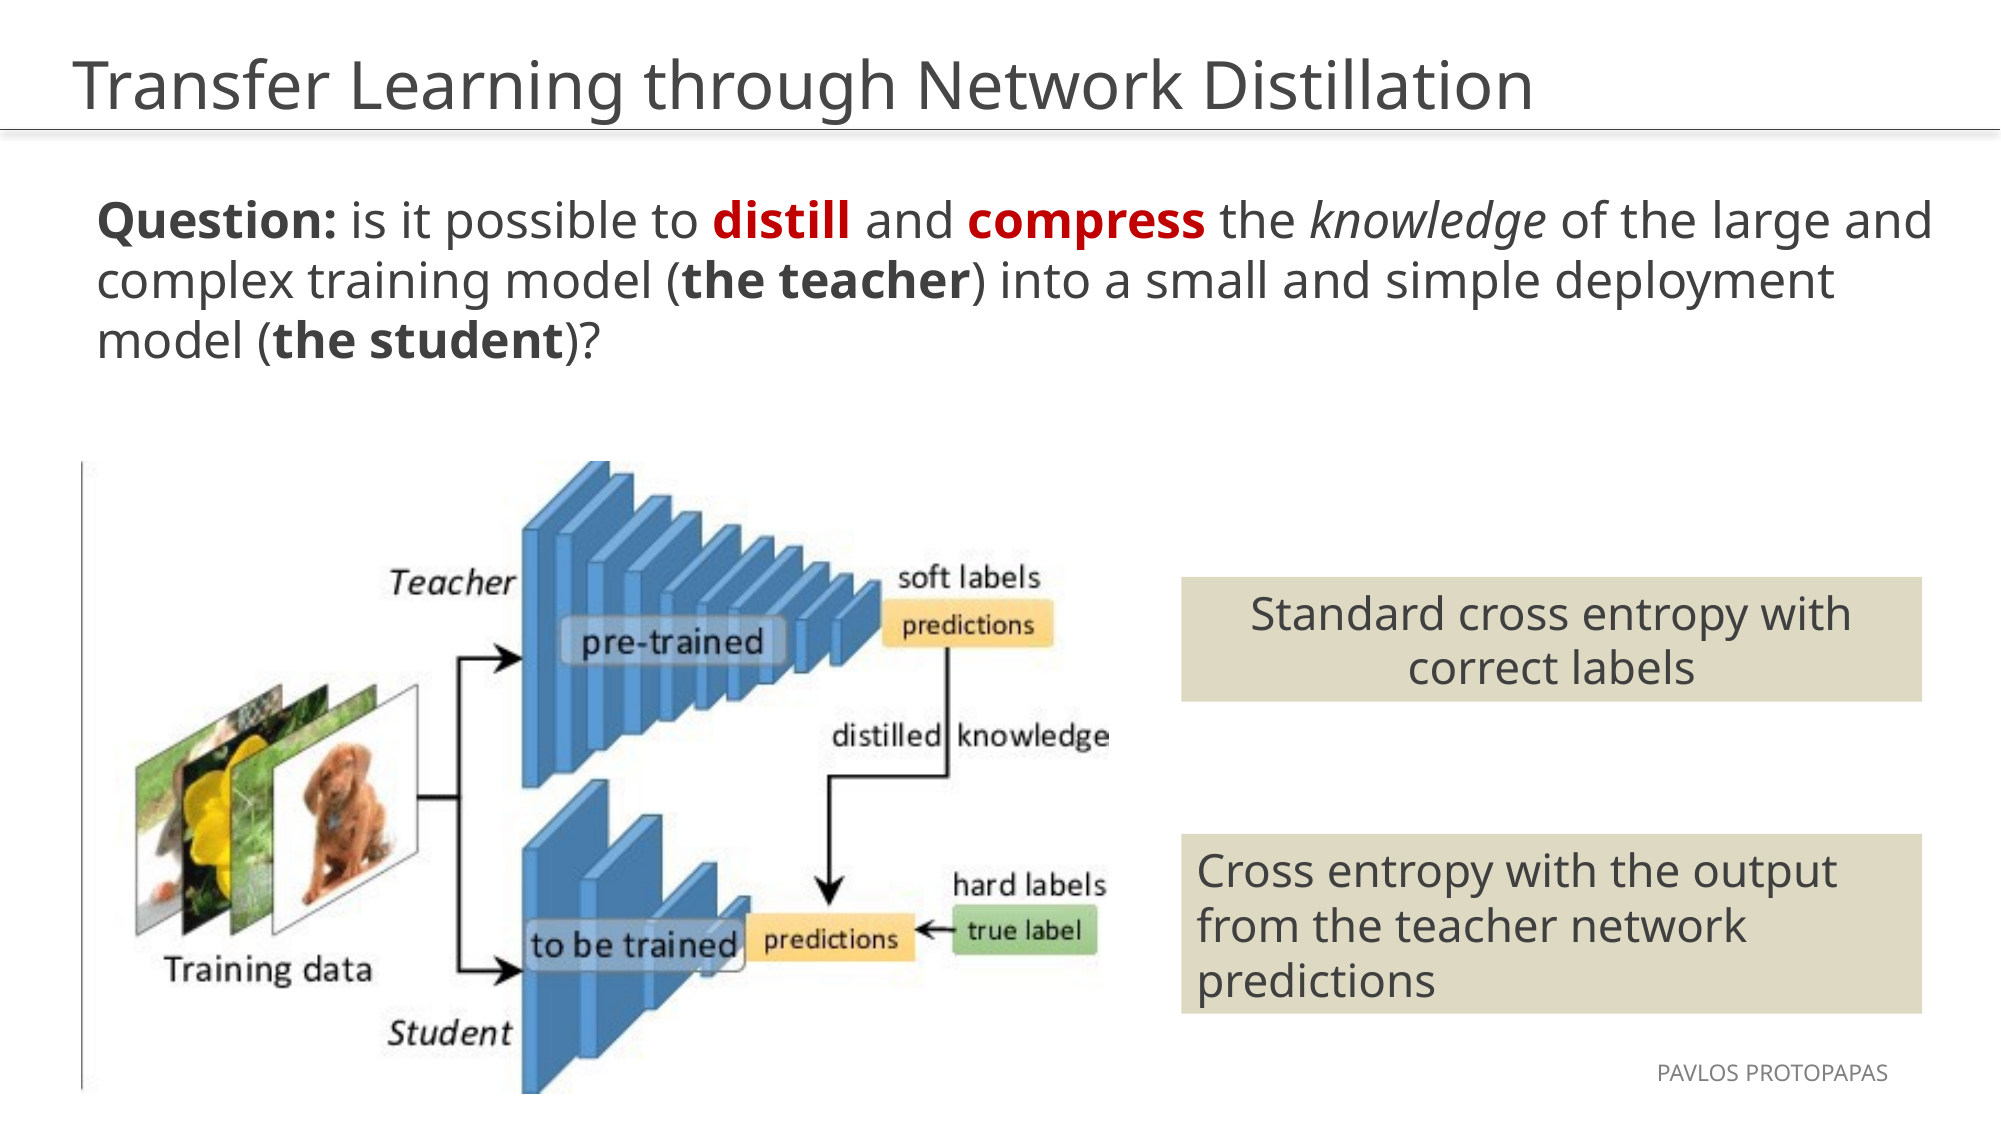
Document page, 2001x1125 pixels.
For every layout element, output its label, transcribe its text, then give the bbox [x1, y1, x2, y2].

title Transfer Learning through Network Distillation [57, 35, 1943, 162]
text_box Cross entropy with the output from the teacher network predictions [1181, 833, 1923, 1014]
text_box Question: is it possible to distill and compress the knowledge of the large and complex training model (the teacher) into a small and simple deployment model (the student)? [81, 181, 1969, 377]
text_box Standard cross entropy with correct labels [1181, 576, 1923, 702]
picture [80, 460, 1109, 1094]
